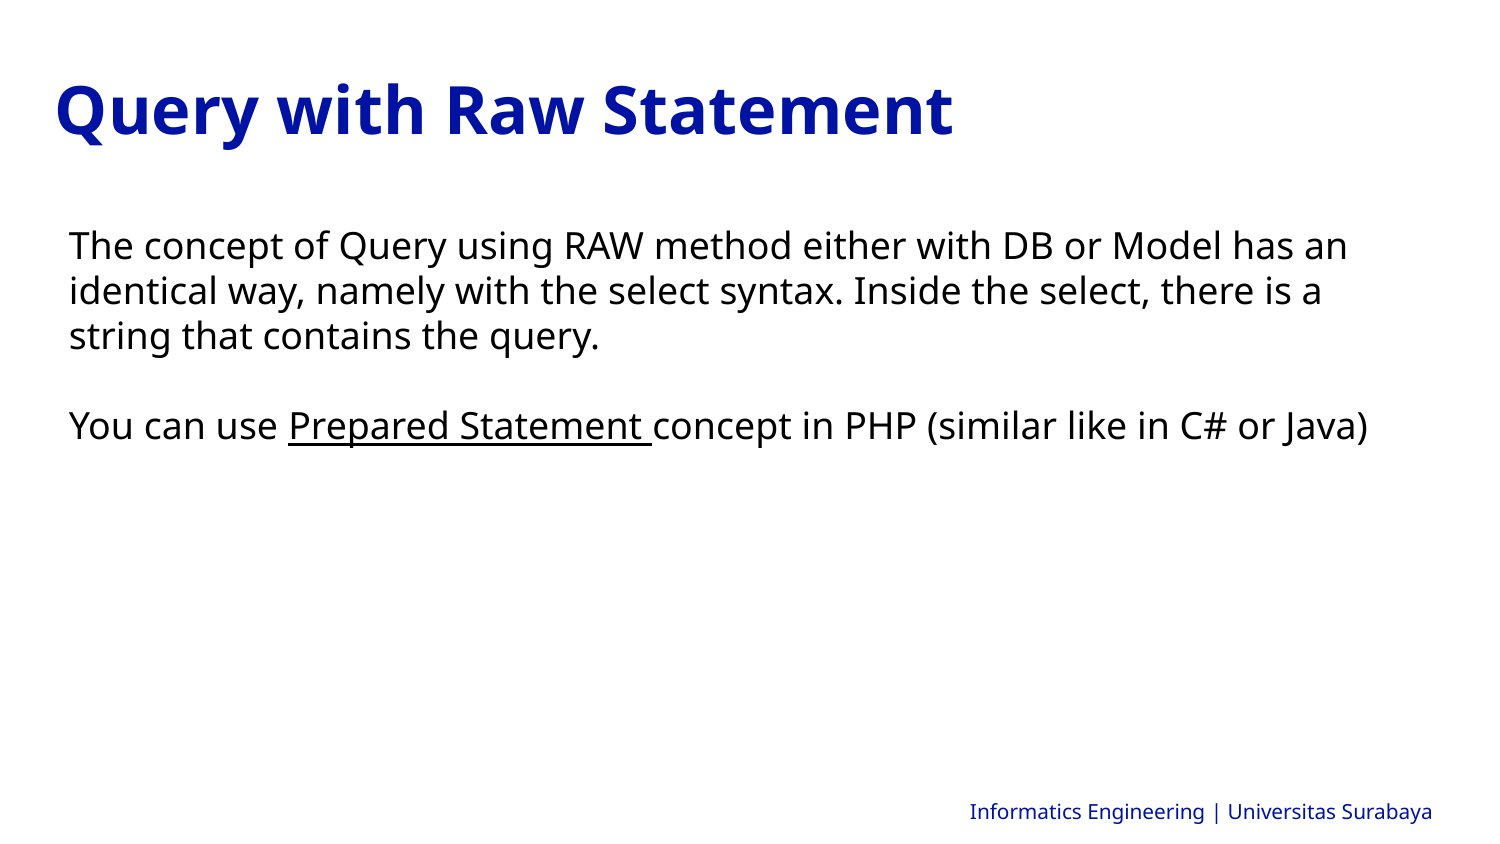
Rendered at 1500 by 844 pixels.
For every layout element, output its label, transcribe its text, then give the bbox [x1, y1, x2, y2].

text_box Informatics Engineering | Universitas Surabaya [953, 791, 1448, 828]
text_box The concept of Query using RAW method either with DB or Model has an identical way, namely with the select syntax. Inside the select, there is a string that contains the query. You can use Prepared Statement concept in PHP (similar like in C# or Java) [54, 214, 1425, 461]
title Query with Raw Statement [39, 12, 1375, 163]
